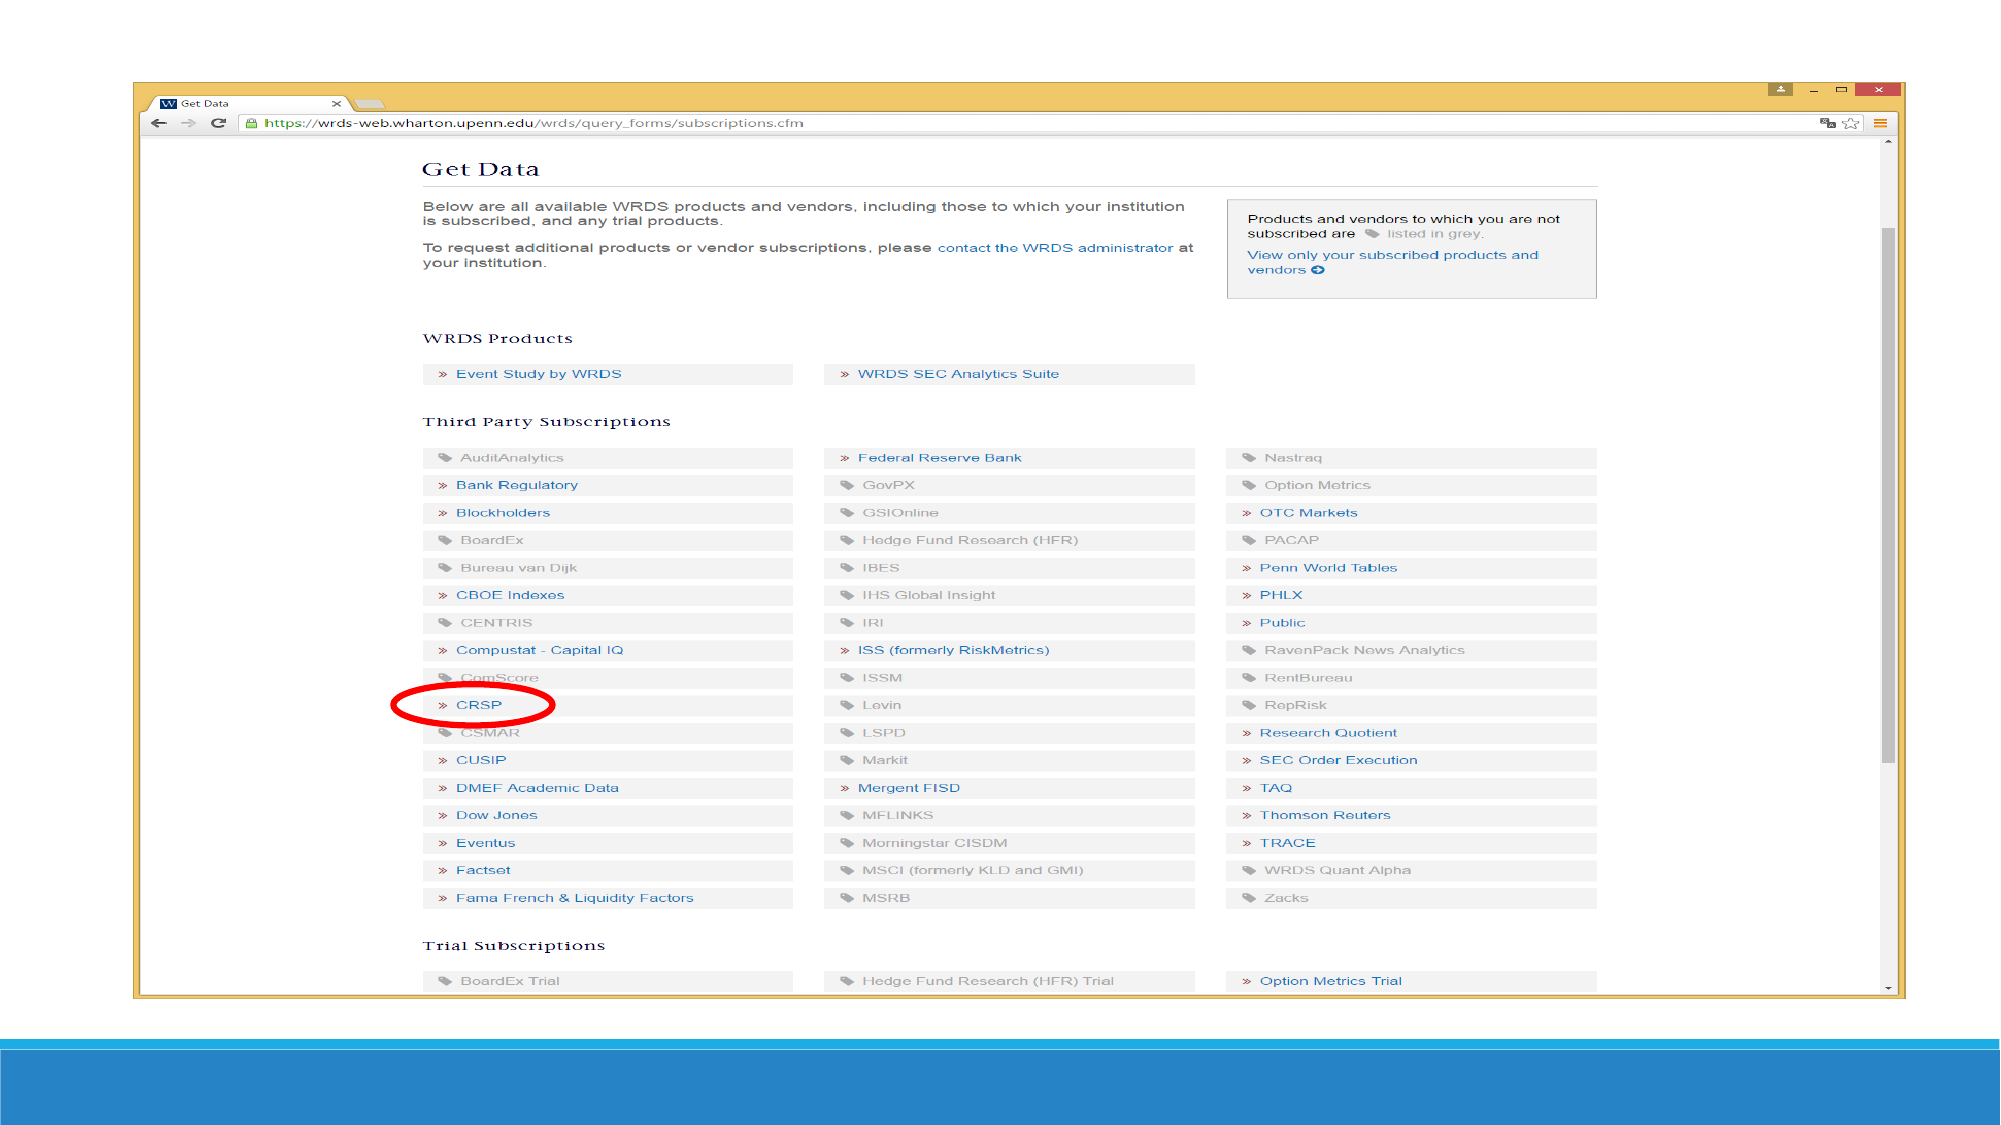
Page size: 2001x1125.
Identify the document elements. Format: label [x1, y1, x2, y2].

picture [133, 82, 1906, 1000]
